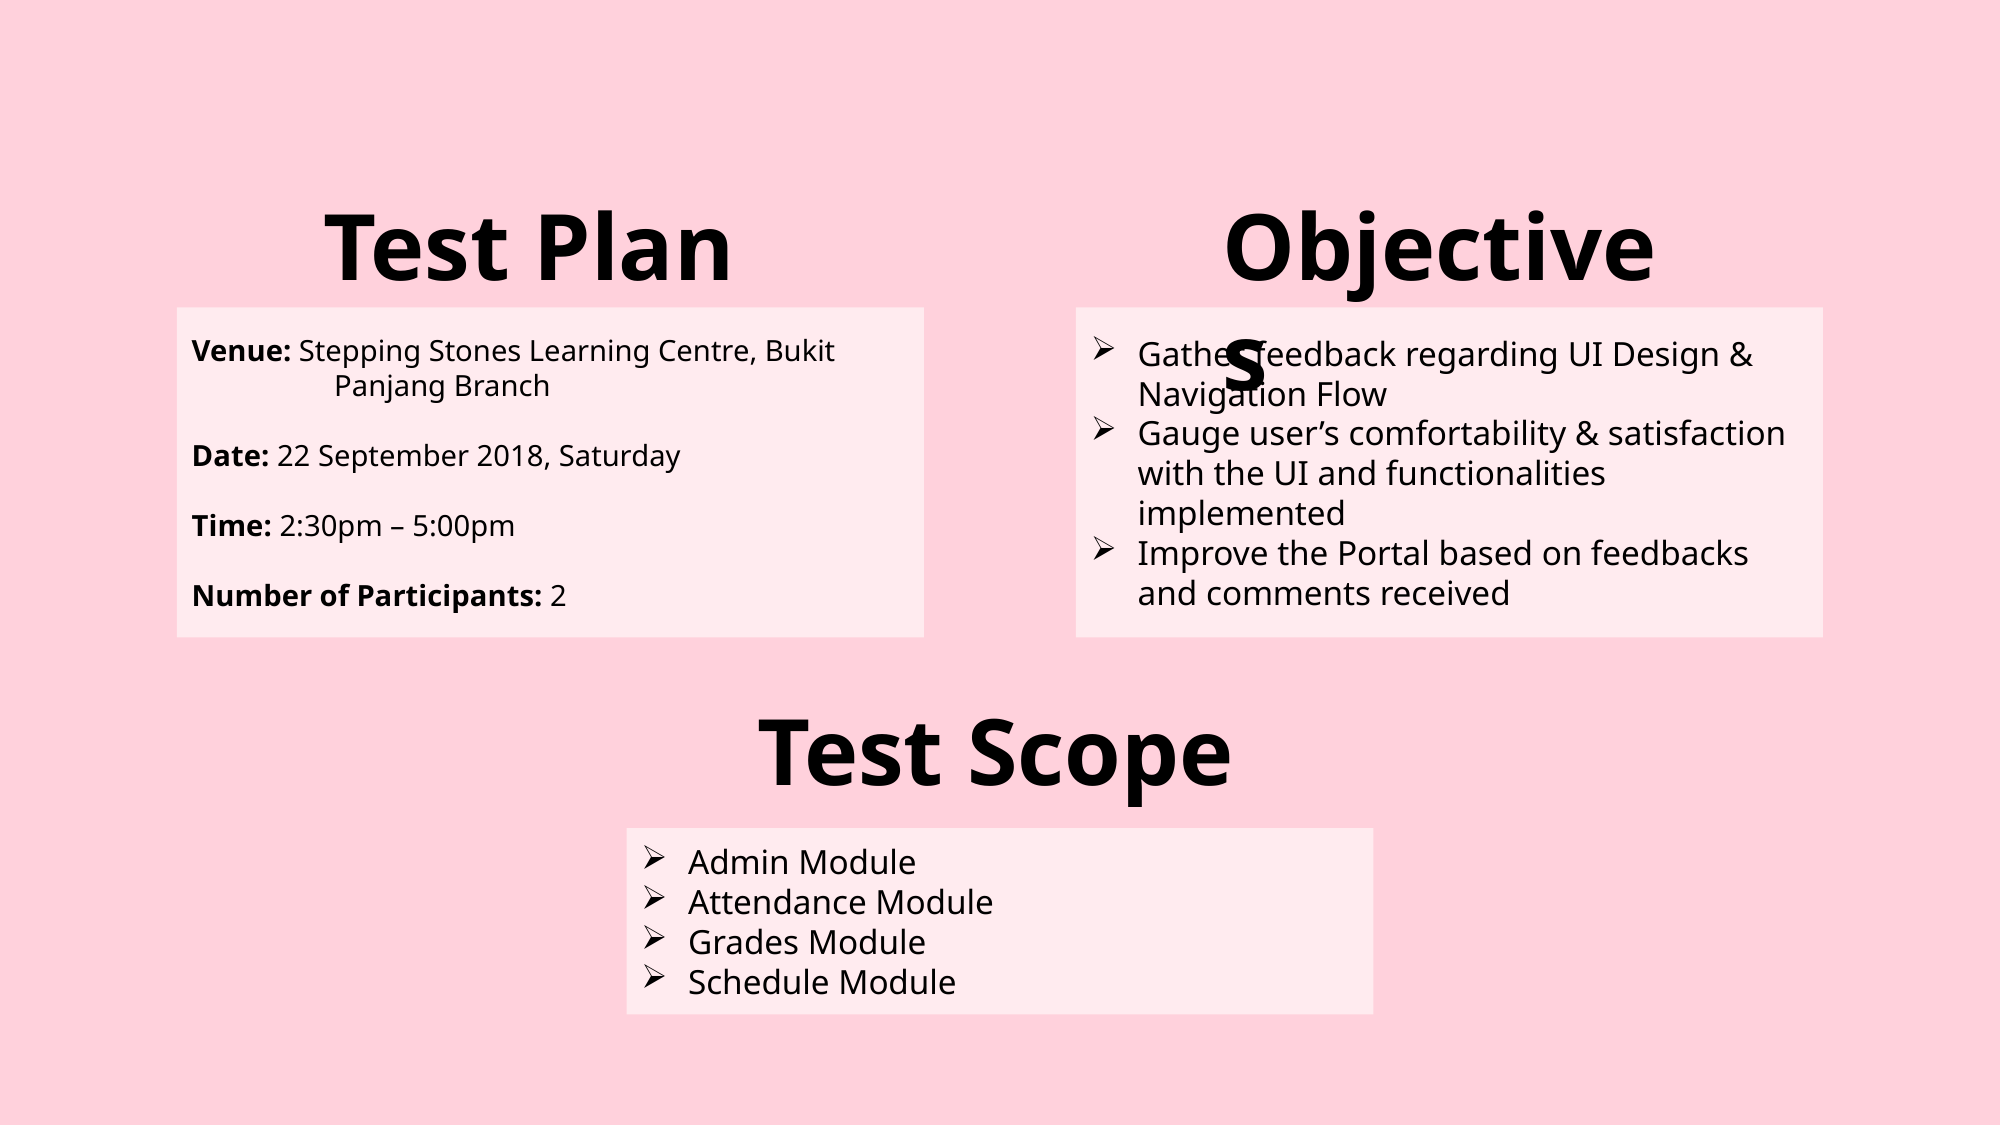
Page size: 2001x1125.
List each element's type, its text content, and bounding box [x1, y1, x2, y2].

text_box Gather feedback regarding UI Design & Navigation Flow Gauge user’s comfortability & satisfaction with the UI and functionalities implemented Improve the Portal based on feedbacks and comments received [1075, 306, 1824, 638]
text_box Objectives [1207, 181, 1692, 416]
text_box Test Scope [742, 686, 1258, 811]
text_box Venue: Stepping Stones Learning Centre, Bukit Panjang Branch Date: 22 September 2018, Saturday Time: 2:30pm – 5:00pm Number of Participants: 2 [176, 306, 925, 638]
text_box Test Plan [308, 181, 792, 306]
text_box Admin Module Attendance Module Grades Module Schedule Module [625, 827, 1374, 1015]
